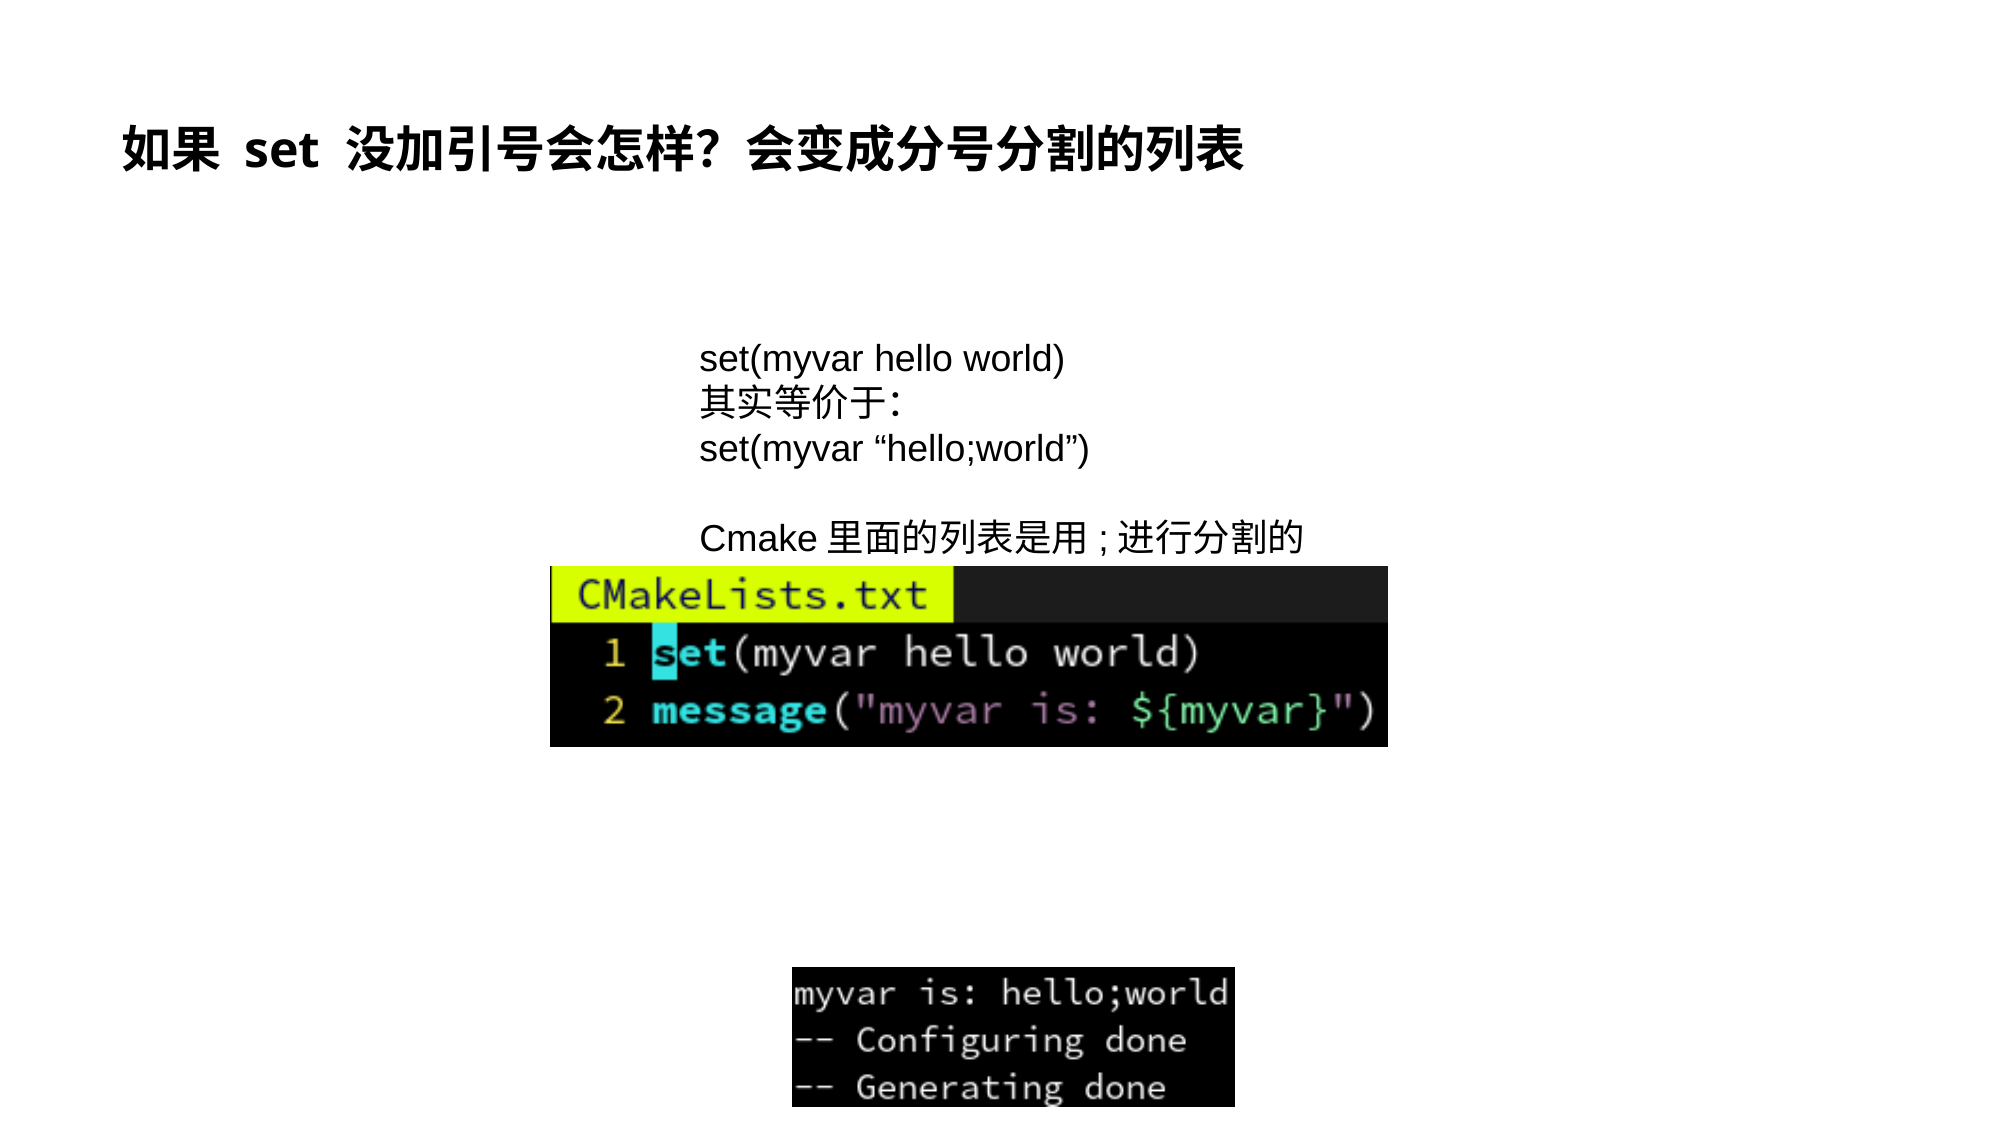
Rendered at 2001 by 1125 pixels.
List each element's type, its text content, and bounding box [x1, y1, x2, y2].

text_box set(myvar hello world) 其实等价于： set(myvar “hello;world”) Cmake里面的列表是用;进行分割的 [684, 326, 1343, 566]
title 如果 set 没加引号会怎样？会变成分号分割的列表 [106, 42, 1832, 260]
picture [792, 967, 1235, 1107]
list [550, 566, 1388, 747]
